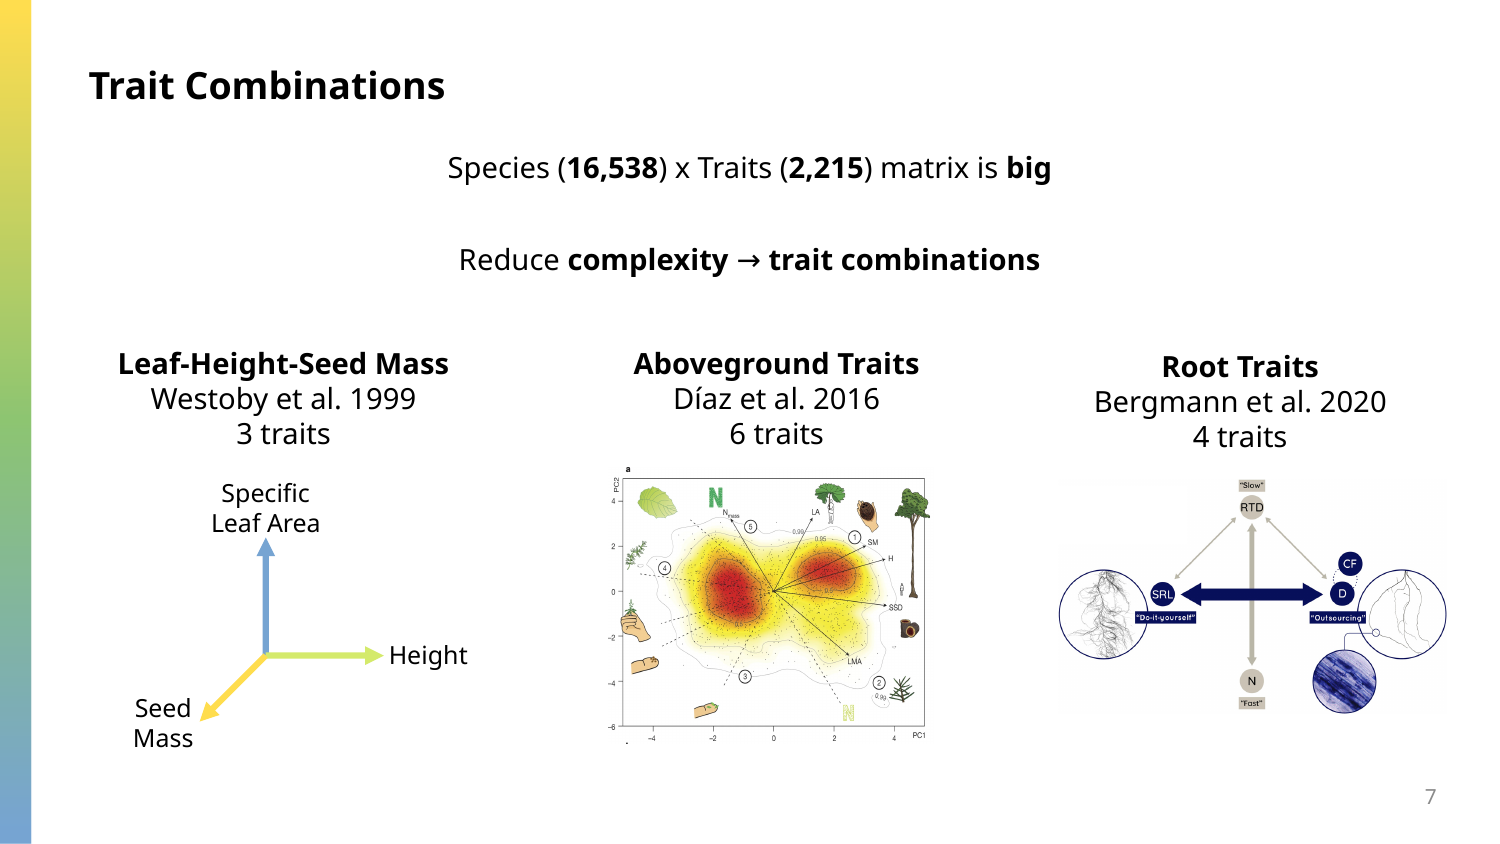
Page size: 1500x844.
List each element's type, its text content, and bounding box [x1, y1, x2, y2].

text_box Species (16,538) x Traits (2,215) matrix is big [351, 141, 1149, 187]
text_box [98, 469, 494, 762]
text_box Root Traits Bergmann et al. 2020 4 traits [1063, 341, 1418, 440]
text_box Trait Combinations [88, 61, 1441, 118]
text_box Aboveground Traits Díaz et al. 2016 6 traits [593, 338, 960, 443]
picture [0, 0, 1500, 844]
text_box Reduce complexity → trait combinations [224, 233, 1275, 294]
text_box <numéro> [1240, 767, 1437, 813]
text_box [1053, 479, 1447, 715]
text_box Leaf-Height-Seed Mass Westoby et al. 1999 3 traits [77, 338, 490, 443]
